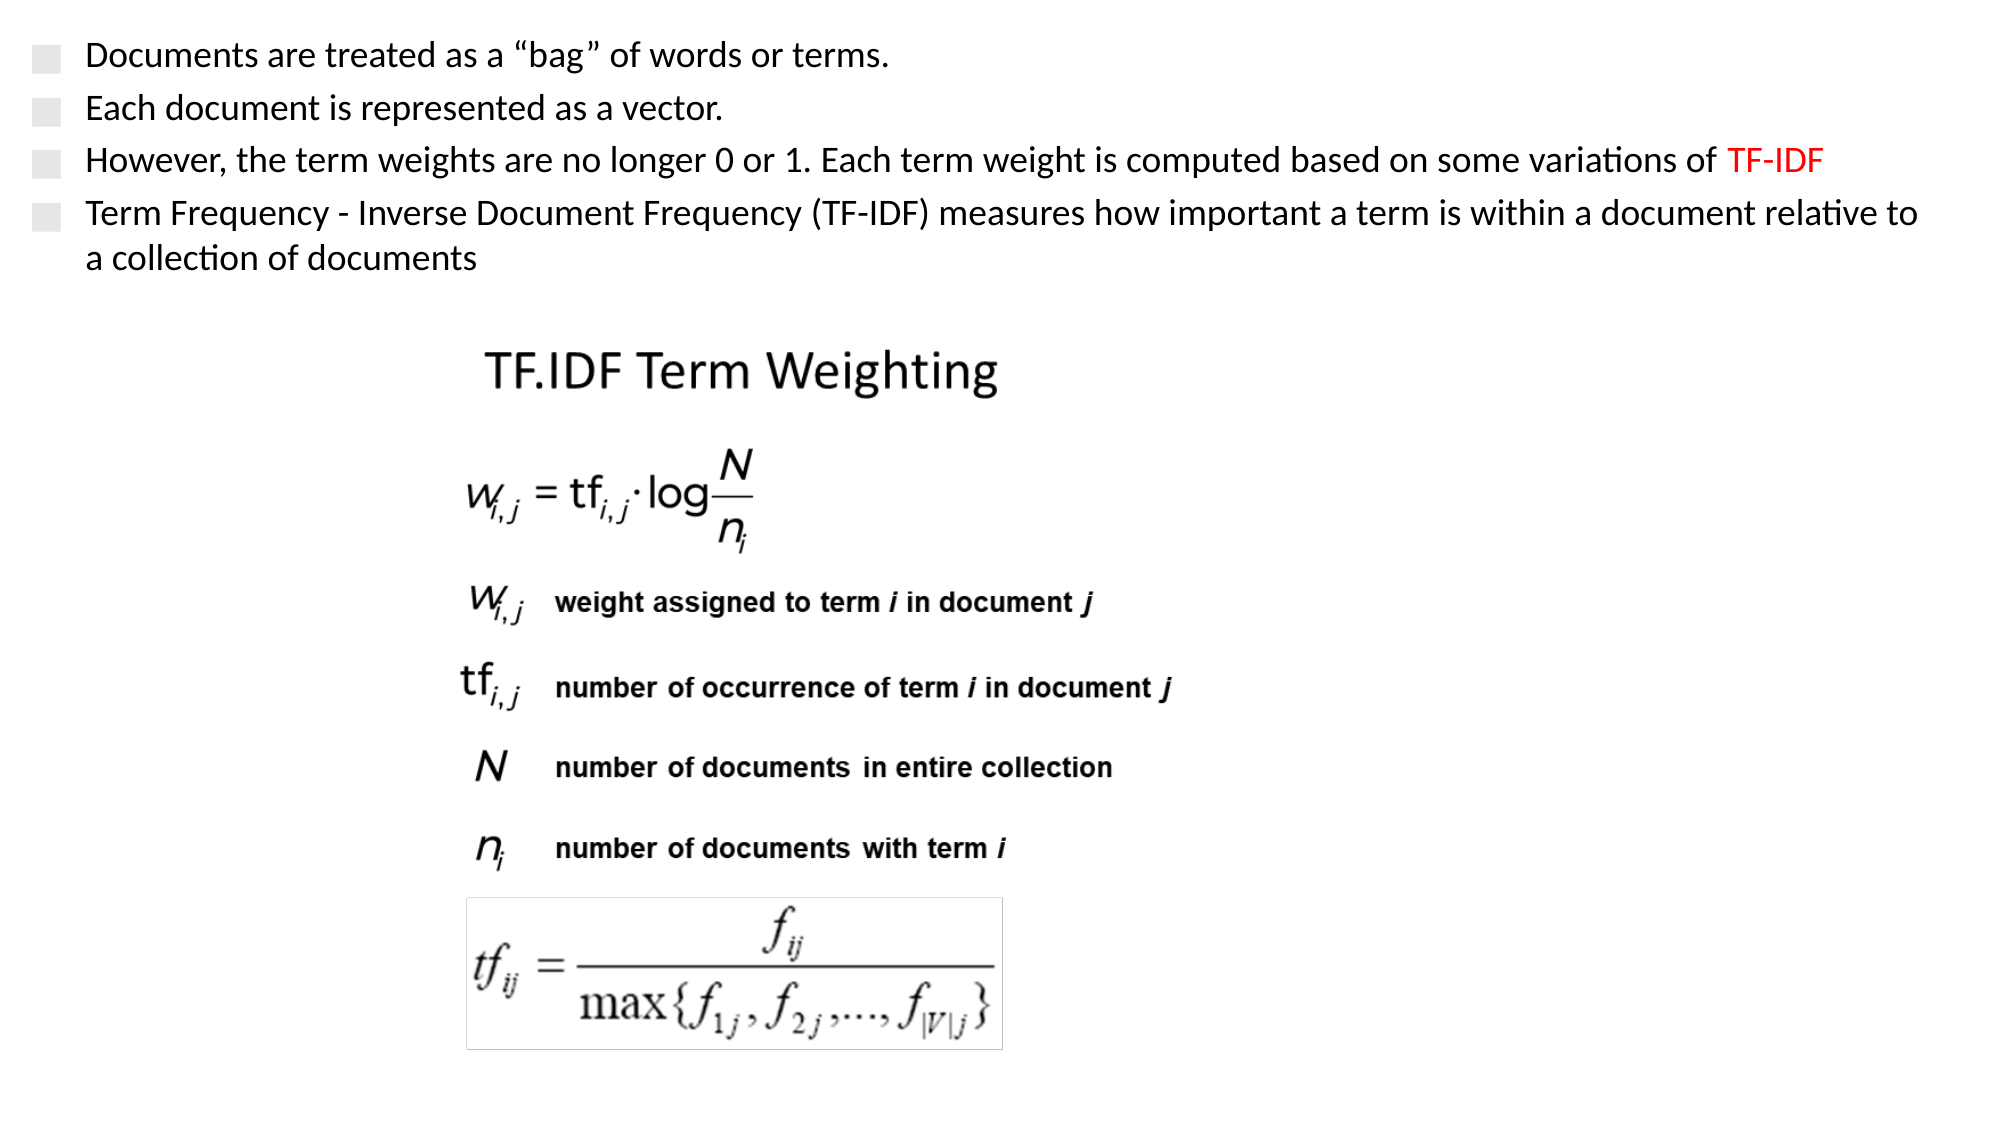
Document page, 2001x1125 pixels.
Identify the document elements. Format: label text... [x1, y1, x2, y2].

picture [443, 317, 1193, 1111]
list Documents are treated as a “bag” of words or terms. Each document is represented as a vector. However, the term weights are no longer 0 or 1. Each term weight is computed based on some variations of TF-IDF Term Frequency - Inverse Document Frequency (TF-IDF) measures how important a term is within a document relative to a collection of documents [14, 22, 1954, 613]
